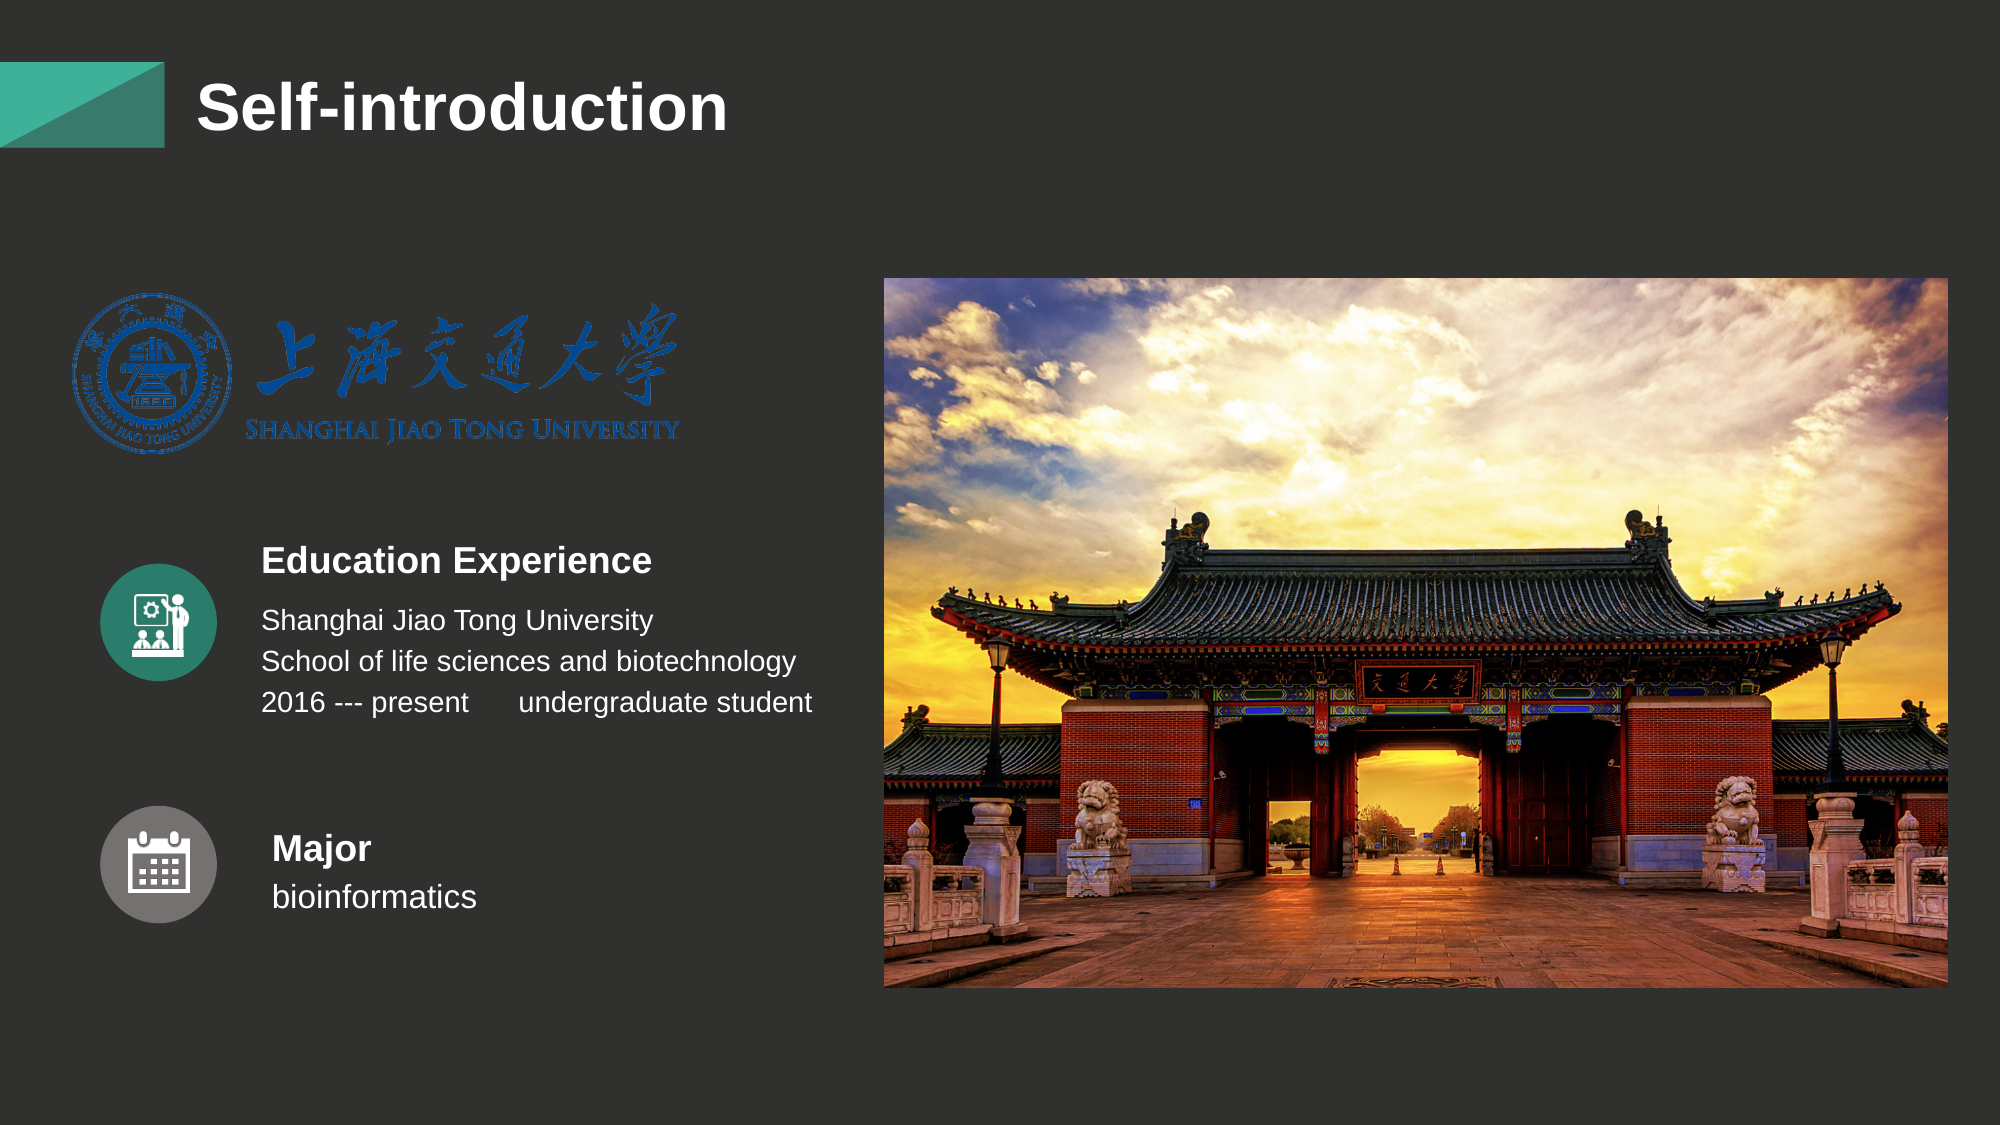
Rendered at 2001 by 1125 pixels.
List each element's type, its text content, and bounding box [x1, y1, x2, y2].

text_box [0, 61, 165, 148]
picture [127, 831, 190, 893]
text_box Major [271, 823, 502, 869]
text_box [100, 805, 217, 924]
text_box bioinformatics [271, 874, 732, 915]
picture [883, 278, 1948, 988]
text_box Education Experience [261, 536, 775, 582]
picture [132, 594, 190, 657]
text_box Shanghai Jiao Tong University School of life sciences and biotechnology 2016 --- present undergraduate student [260, 601, 854, 719]
text_box Self-introduction [181, 56, 745, 152]
picture [72, 293, 681, 454]
text_box [100, 563, 217, 682]
